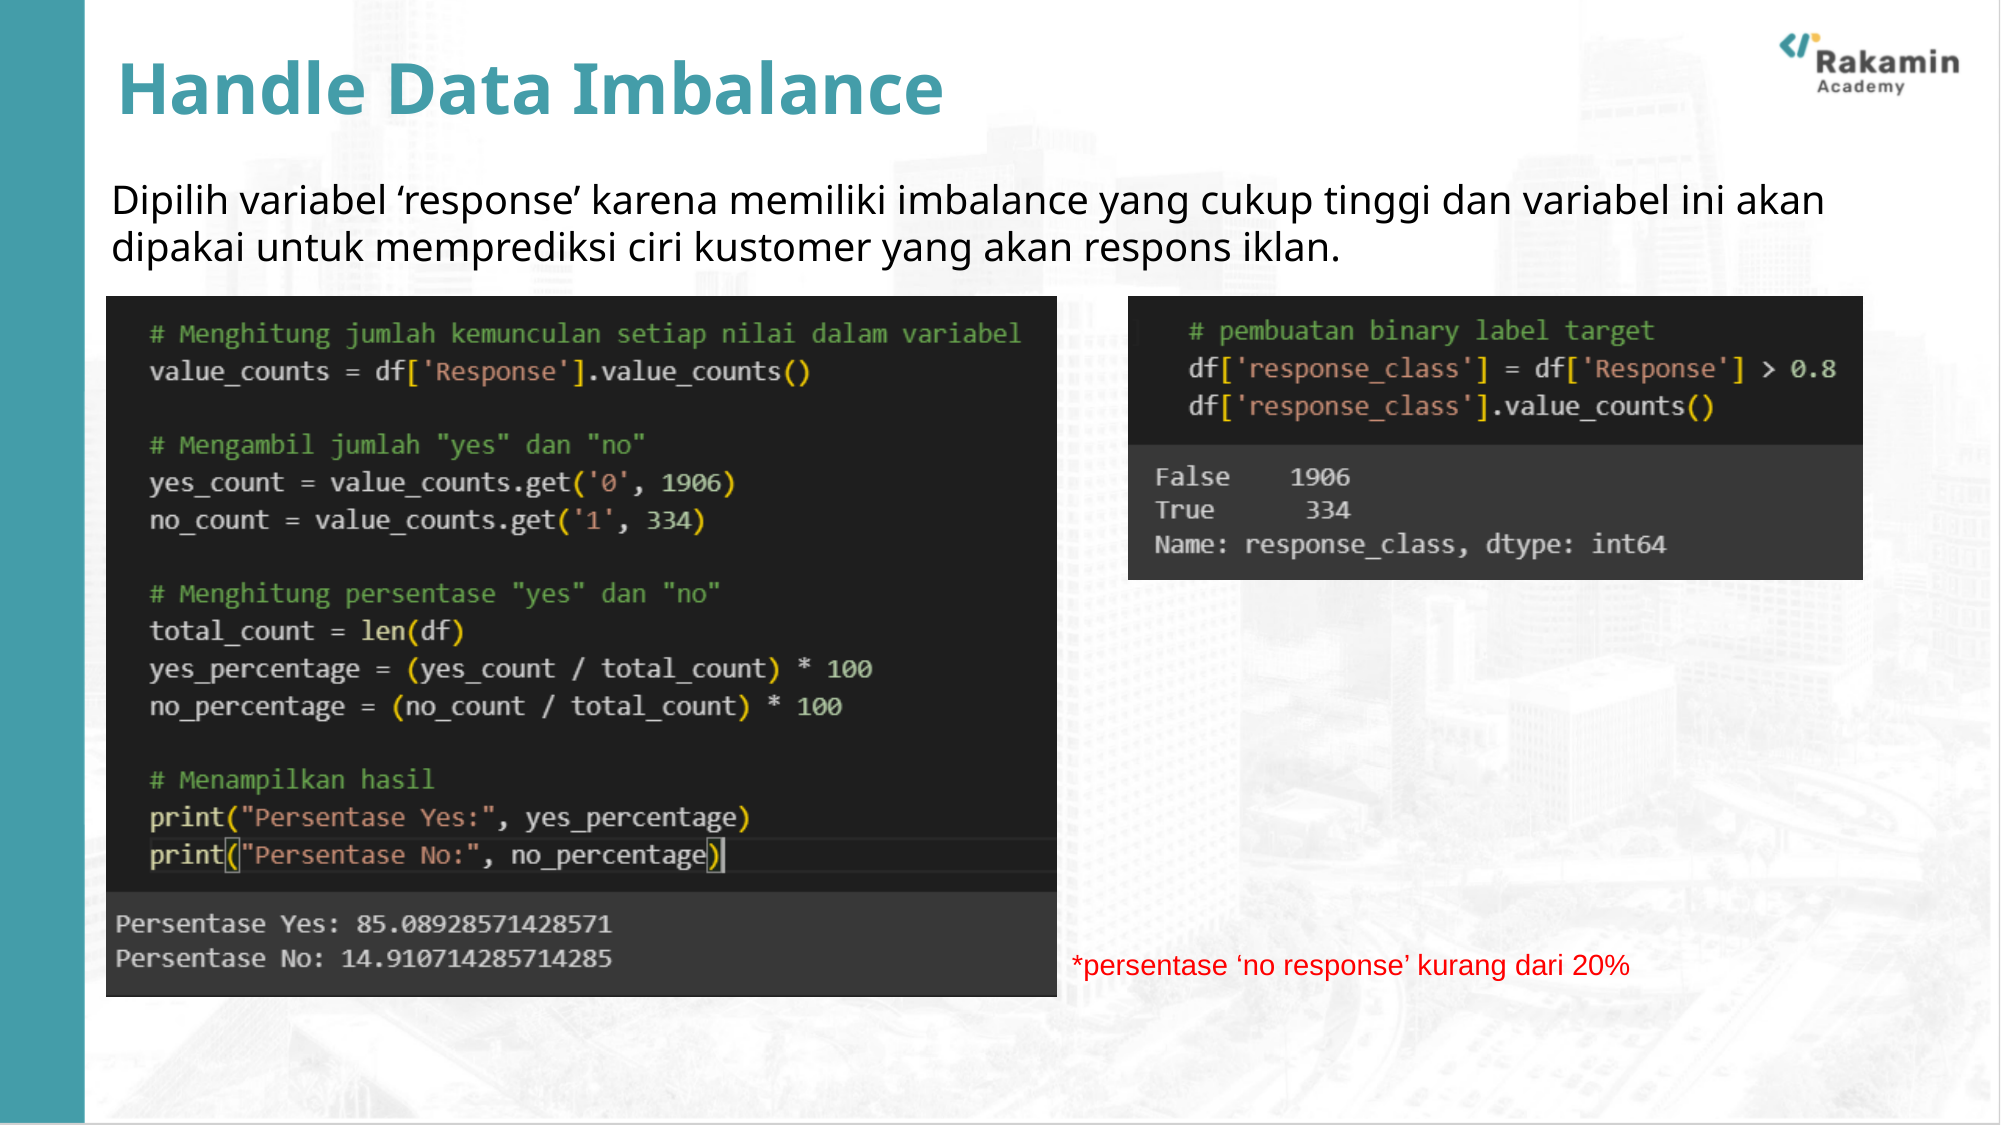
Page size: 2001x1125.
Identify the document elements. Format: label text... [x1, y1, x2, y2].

picture [0, 0, 2001, 1125]
title Handle Data Imbalance [96, 24, 1932, 150]
text_box Dipilih variabel ‘response’ karena memiliki imbalance yang cukup tinggi dan variabel ini akan dipakai untuk memprediksi ciri kustomer yang akan respons iklan. [96, 159, 1884, 285]
text_box *persentase ‘no response’ kurang dari 20% [1062, 930, 1884, 996]
